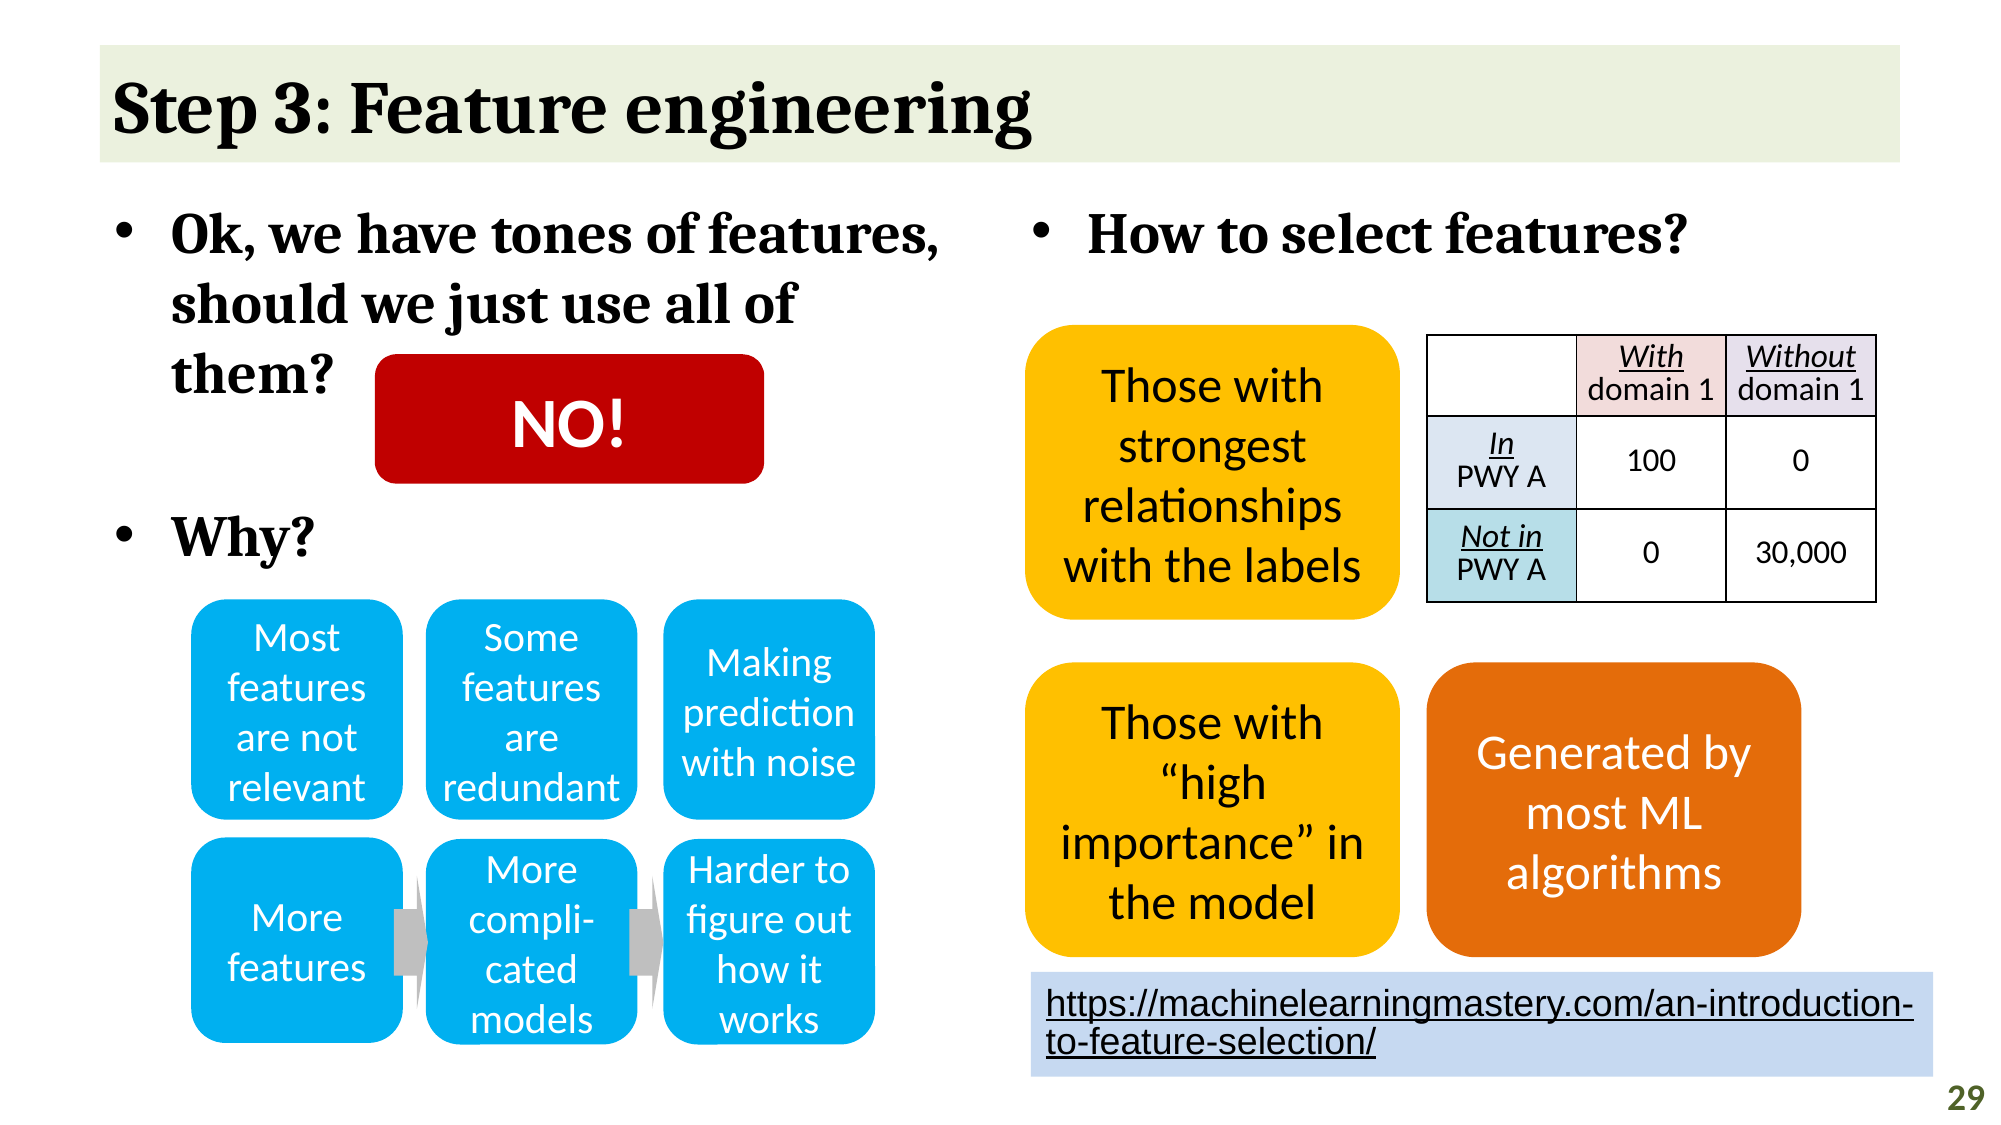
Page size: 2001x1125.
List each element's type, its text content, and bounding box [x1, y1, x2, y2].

text_box [627, 873, 666, 1011]
slide_number 29 [1899, 1065, 2000, 1125]
text_box Harder to figure out how it works [661, 836, 878, 1047]
table_cell 100 [1577, 417, 1725, 508]
text_box Some features are redundant [423, 597, 640, 822]
table_header Without domain 1 [1727, 336, 1875, 415]
text_box More features [189, 835, 405, 1046]
text_box NO! [372, 352, 767, 486]
table_cell Not in PWY A [1428, 510, 1576, 601]
list How to select features? [1016, 187, 1901, 1066]
text_box Generated by most ML algorithms [1424, 660, 1804, 960]
table_header [1428, 336, 1576, 415]
table_cell In PWY A [1428, 417, 1576, 508]
text_box Those with “high importance” in the model [1022, 660, 1403, 960]
table_cell 30,000 [1727, 510, 1875, 601]
text_box [391, 873, 431, 1011]
table_cell 0 [1727, 417, 1875, 508]
table_cell 0 [1577, 510, 1725, 601]
text_box Making prediction with noise [661, 597, 878, 822]
text_box Those with strongest relationships with the labels [1022, 322, 1403, 622]
text_box More compli-cated models [423, 836, 640, 1047]
text_box https://machinelearningmastery.com/an-introduction-to-feature-selection/ [1030, 971, 1934, 1077]
list Ok, we have tones of features, should we just use all of them? Why? [99, 187, 984, 1066]
table_header With domain 1 [1577, 336, 1725, 415]
text_box Most features are not relevant [189, 597, 405, 822]
title Step 3: Feature engineering [99, 44, 1901, 163]
